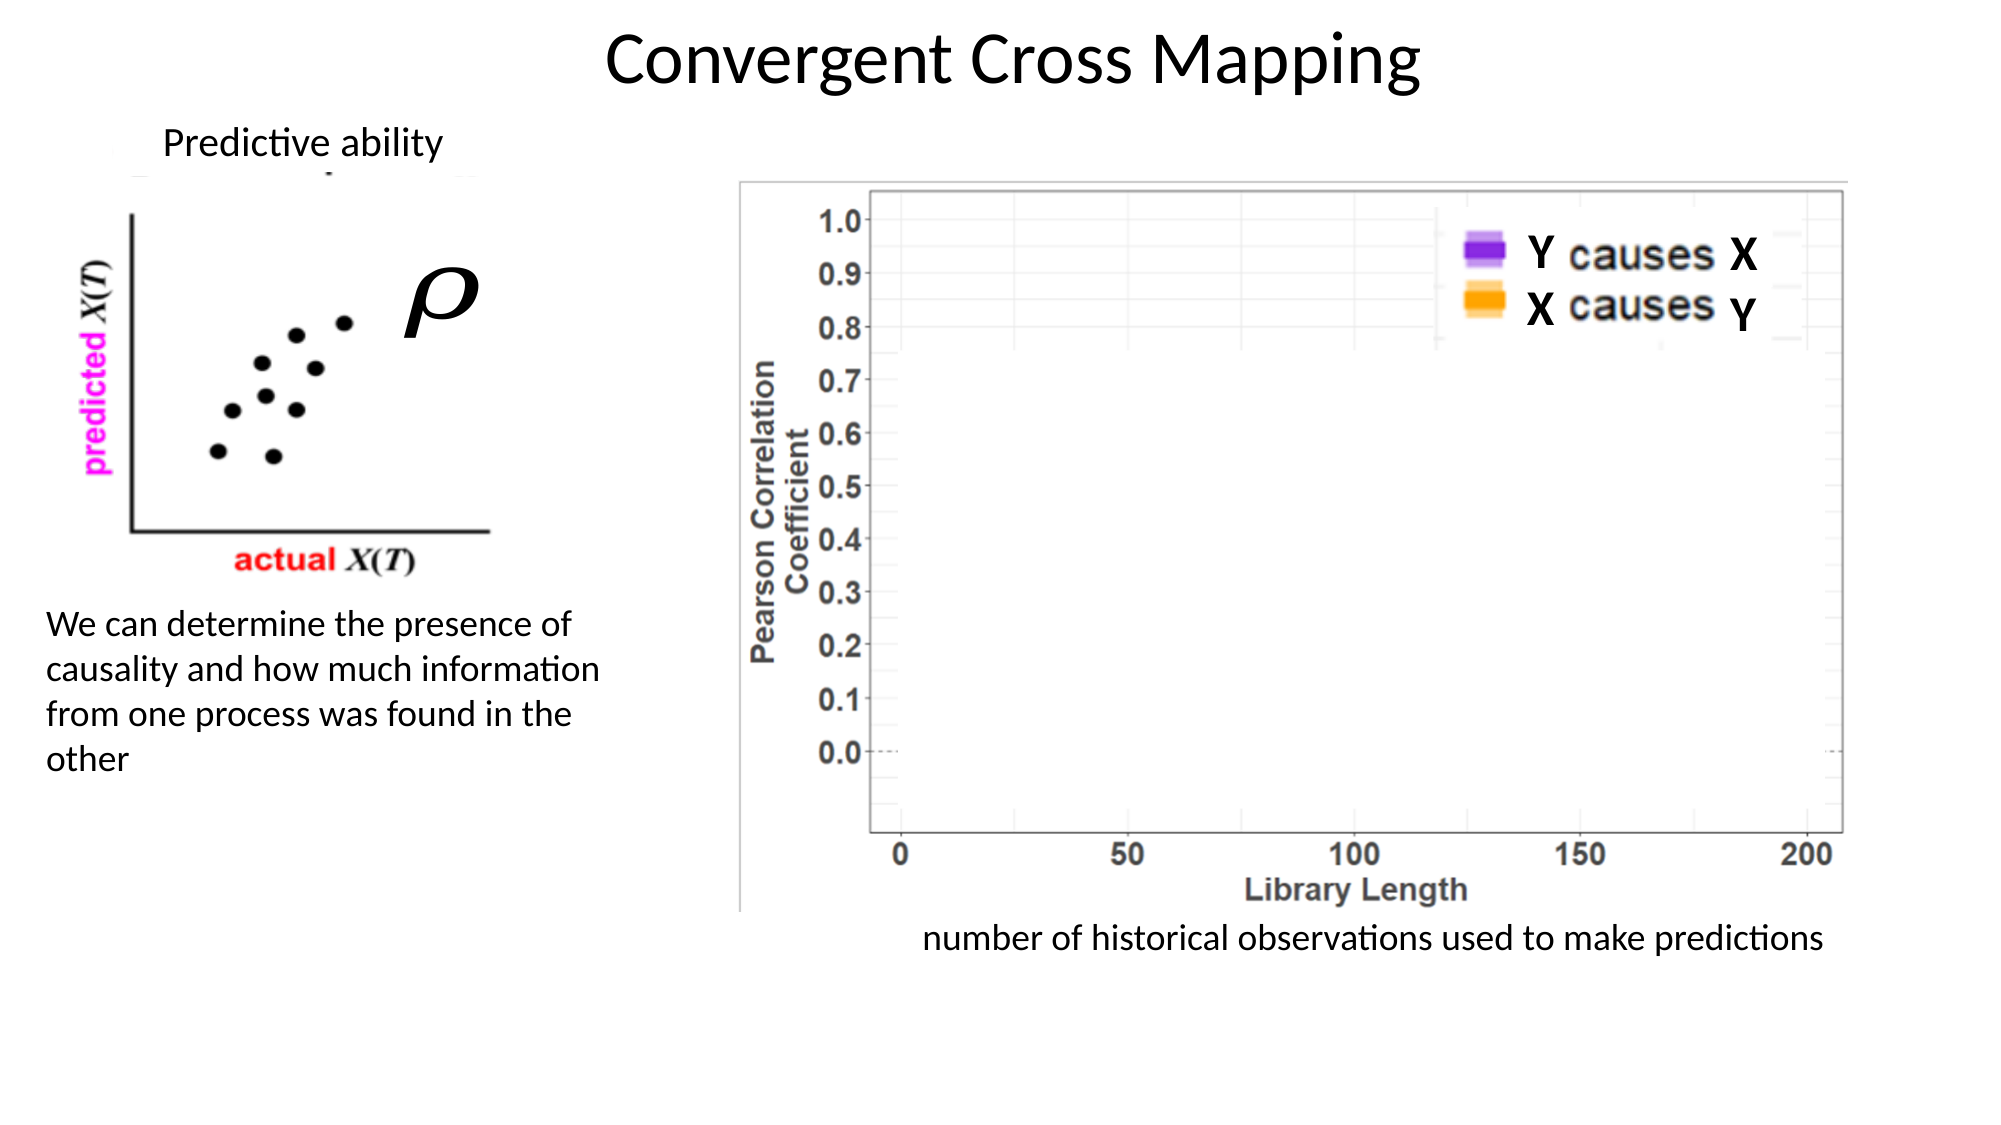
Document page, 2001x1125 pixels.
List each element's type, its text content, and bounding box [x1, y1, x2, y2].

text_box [738, 180, 1848, 967]
text_box Convergent Cross Mapping [78, 1, 1948, 107]
text_box We can determine the presence of causality and how much information from one process was found in the other [31, 591, 622, 787]
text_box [47, 107, 507, 592]
